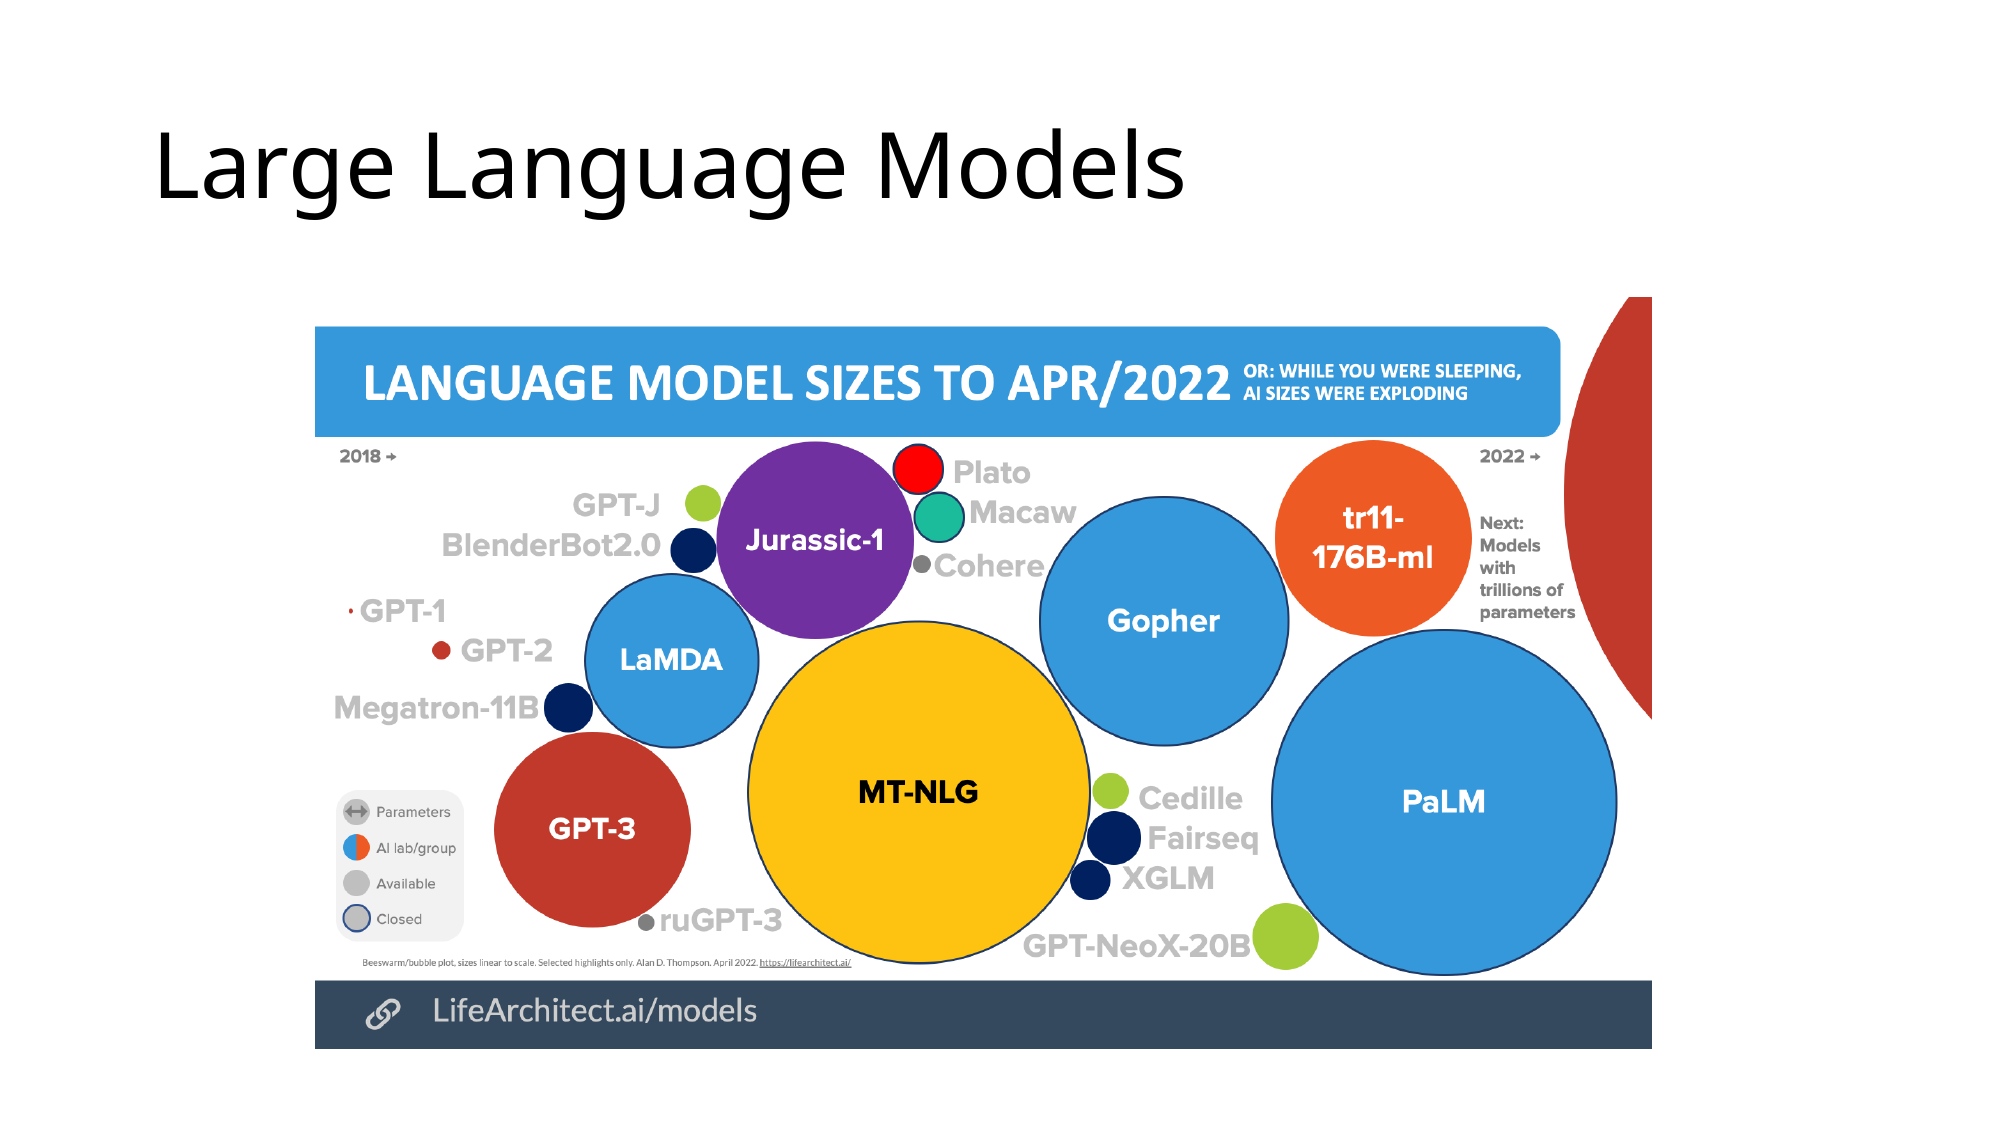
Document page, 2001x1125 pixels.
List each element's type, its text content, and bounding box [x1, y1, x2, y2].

title Large Language Models [137, 59, 1863, 278]
picture [315, 297, 1652, 1049]
